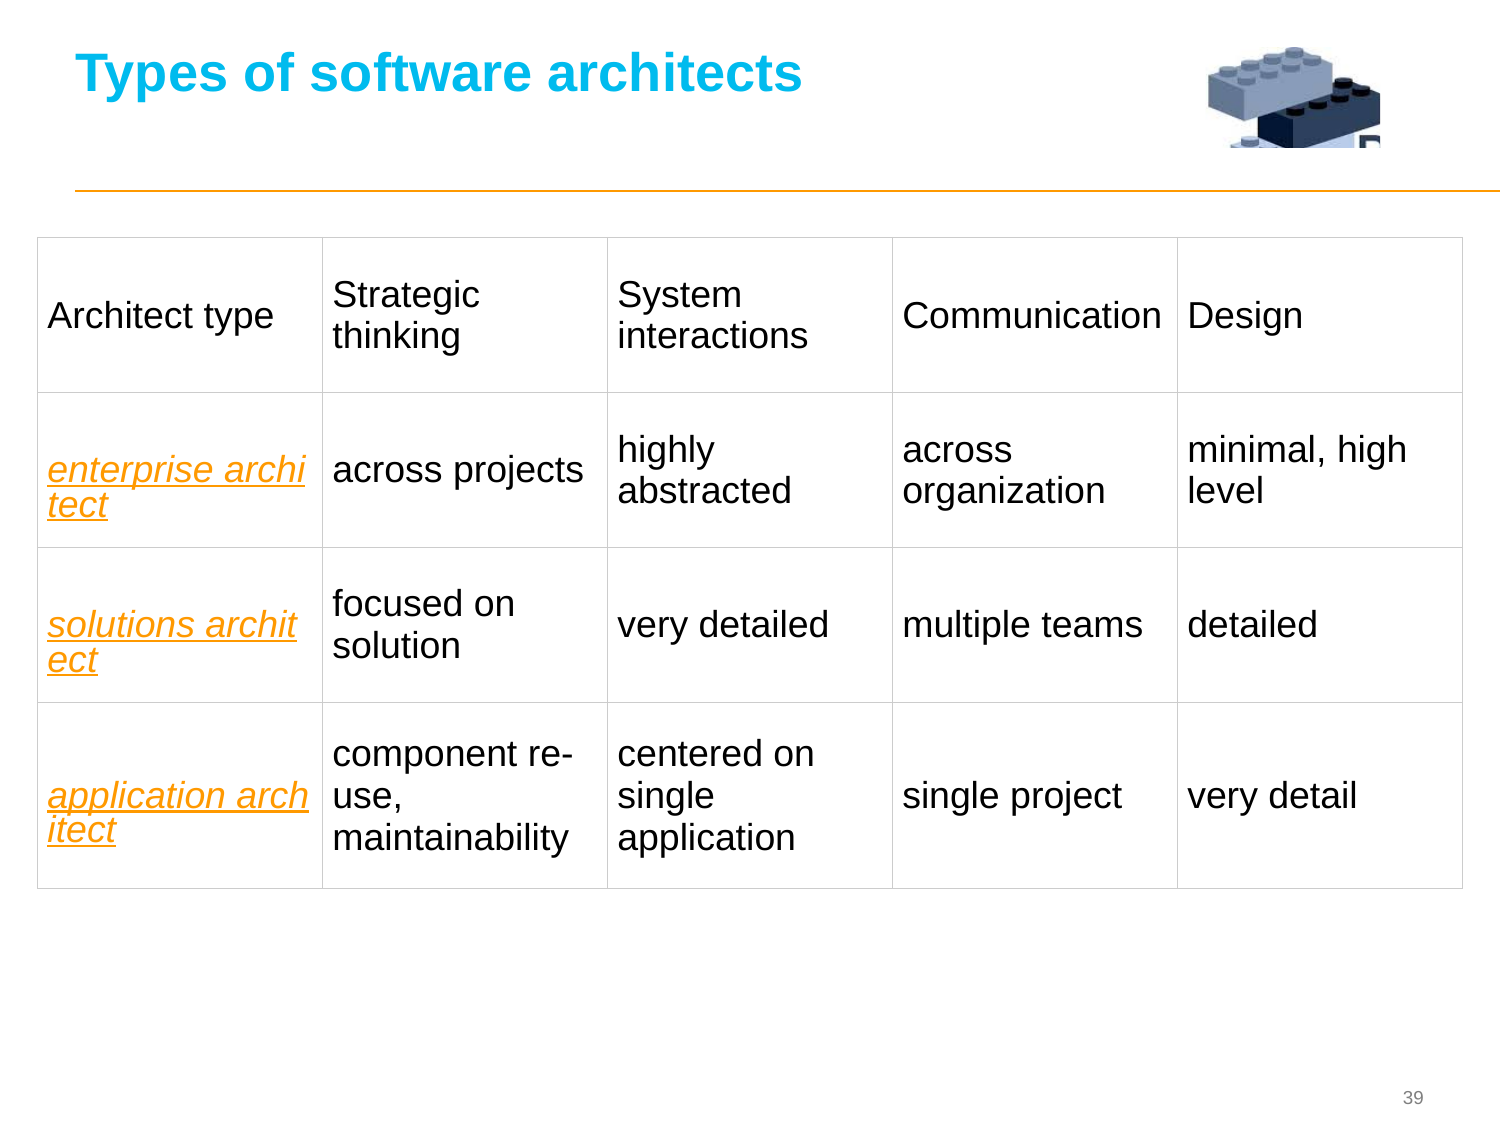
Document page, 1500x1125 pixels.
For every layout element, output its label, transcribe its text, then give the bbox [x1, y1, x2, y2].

table_cell across organization [893, 393, 1177, 547]
table_cell minimal, high level [1178, 393, 1462, 547]
table_cell application architect [38, 703, 322, 888]
table_cell component re-use, maintainability [323, 703, 607, 888]
table_cell single project [893, 703, 1177, 888]
table_cell very detailed [608, 548, 892, 702]
title Types of software architects [75, 27, 1422, 157]
table_header Strategic thinking [323, 238, 607, 392]
table_cell multiple teams [893, 548, 1177, 702]
table_cell highly abstracted [608, 393, 892, 547]
table_cell very detail [1178, 703, 1462, 888]
table_cell centered on single application [608, 703, 892, 888]
table_cell focused on solution [323, 548, 607, 702]
table_header Architect type [38, 238, 322, 392]
table_header Communication [893, 238, 1177, 392]
table_cell detailed [1178, 548, 1462, 702]
table_cell enterprise architect [38, 393, 322, 547]
table_header System interactions [608, 238, 892, 392]
table_cell across projects [323, 393, 607, 547]
table_cell solutions architect [38, 548, 322, 702]
table_header Design [1178, 238, 1462, 392]
